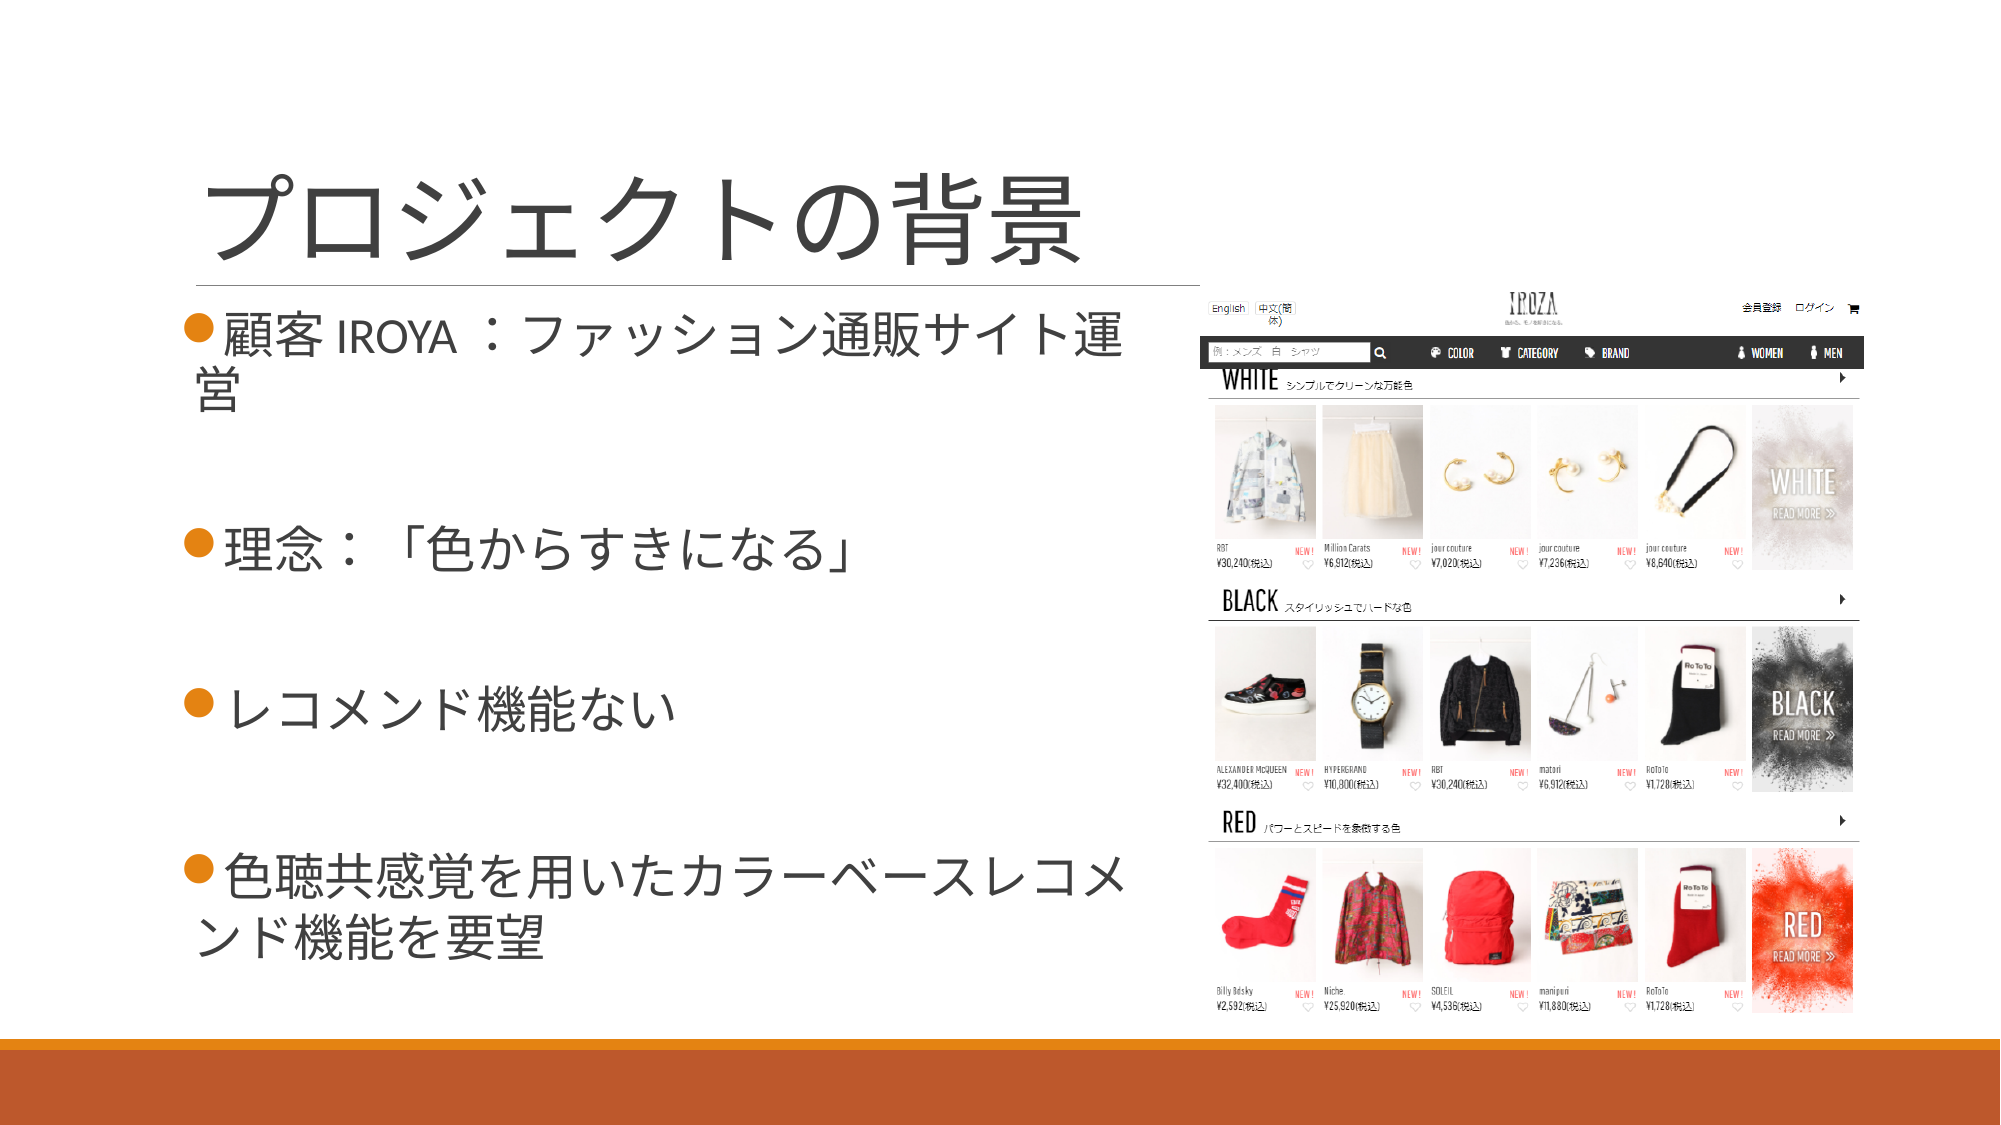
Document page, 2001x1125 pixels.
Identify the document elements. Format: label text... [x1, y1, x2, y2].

list 顧客IROYA：ファッション通販サイト運営 理念：「色からすきになる」 レコメンド機能ない 色聴共感覚を用いたカラーベースレコメンド機能を要望 [180, 302, 1167, 974]
title プロジェクトの背景 [180, 47, 1830, 285]
picture [1199, 284, 1864, 1022]
